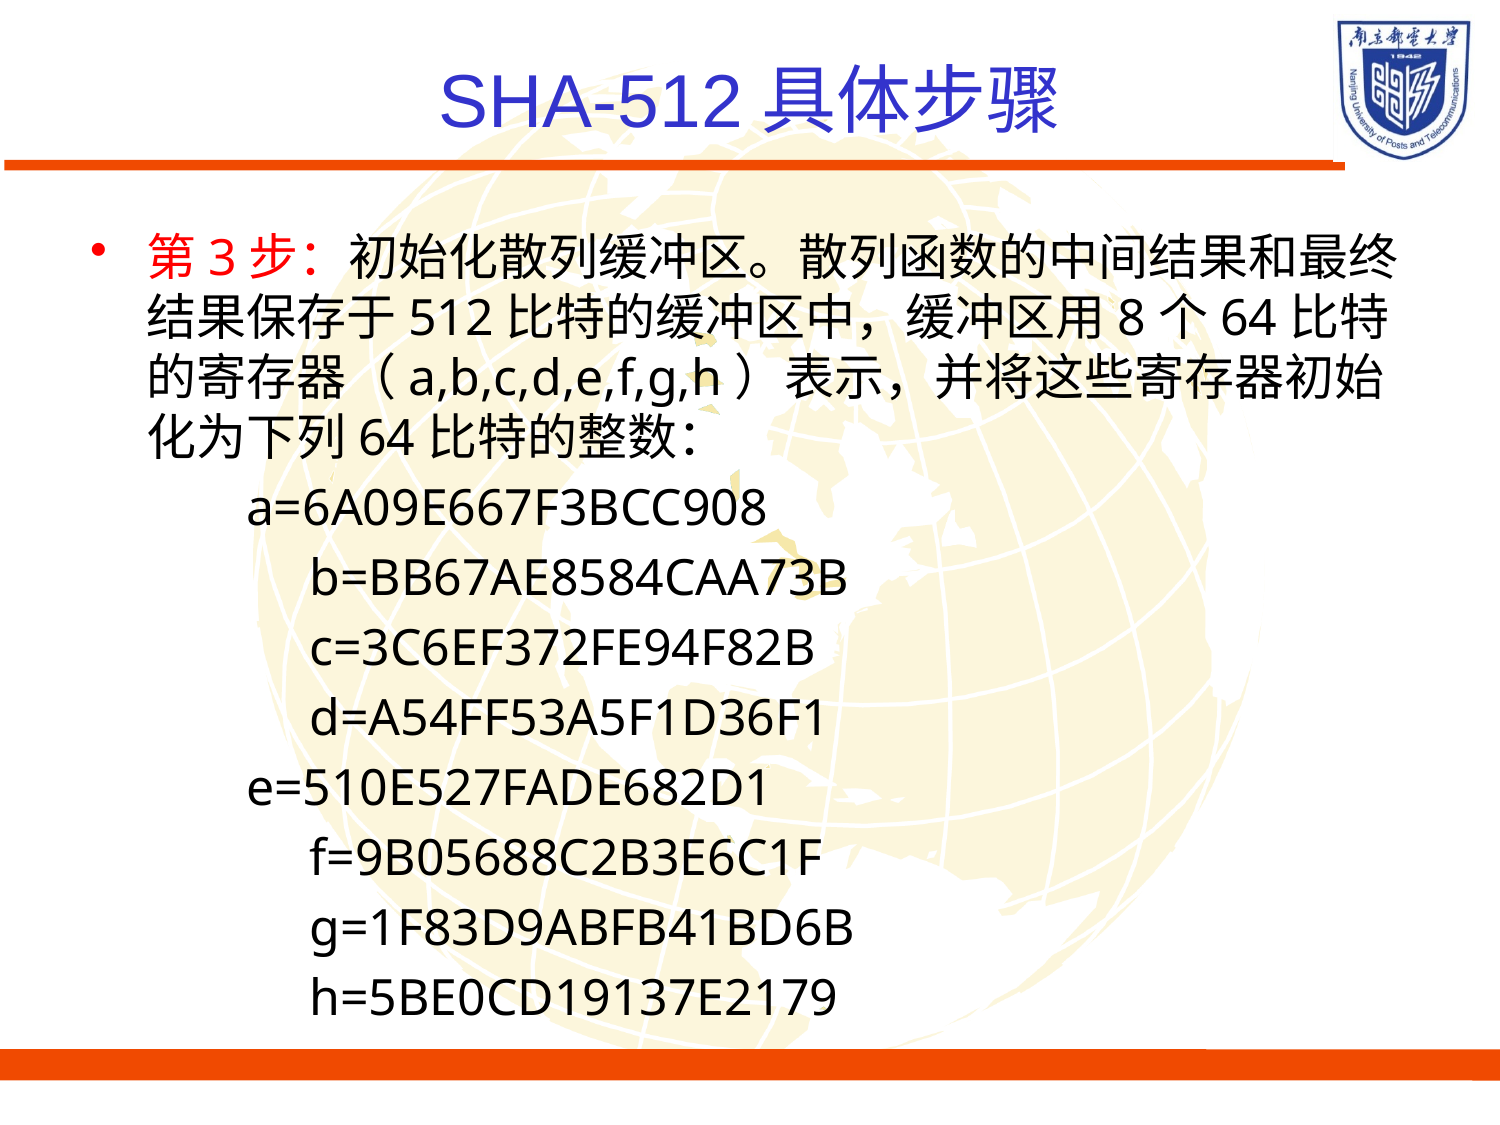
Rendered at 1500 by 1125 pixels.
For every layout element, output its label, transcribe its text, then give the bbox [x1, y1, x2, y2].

title SHA-512具体步骤 [75, 45, 1425, 217]
list 第3步：初始化散列缓冲区。散列函数的中间结果和最终结果保存于512比特的缓冲区中，缓冲区用8个64比特的寄存器（a,b,c,d,e,f,g,h）表示，并将这些寄存器初始化为下列64比特的整数： a=6A09E667F3BCC908 b=BB67AE8584CAA73B c=3C6EF372FE94F82B d=A54FF53A5F1D36F1 e=510E527FADE682D1 f=9B05688C2B3E6C1F g=1F83D9ABFB41BD6B h=5BE0CD19137E2179 [75, 217, 1425, 1094]
picture [1333, 14, 1475, 162]
